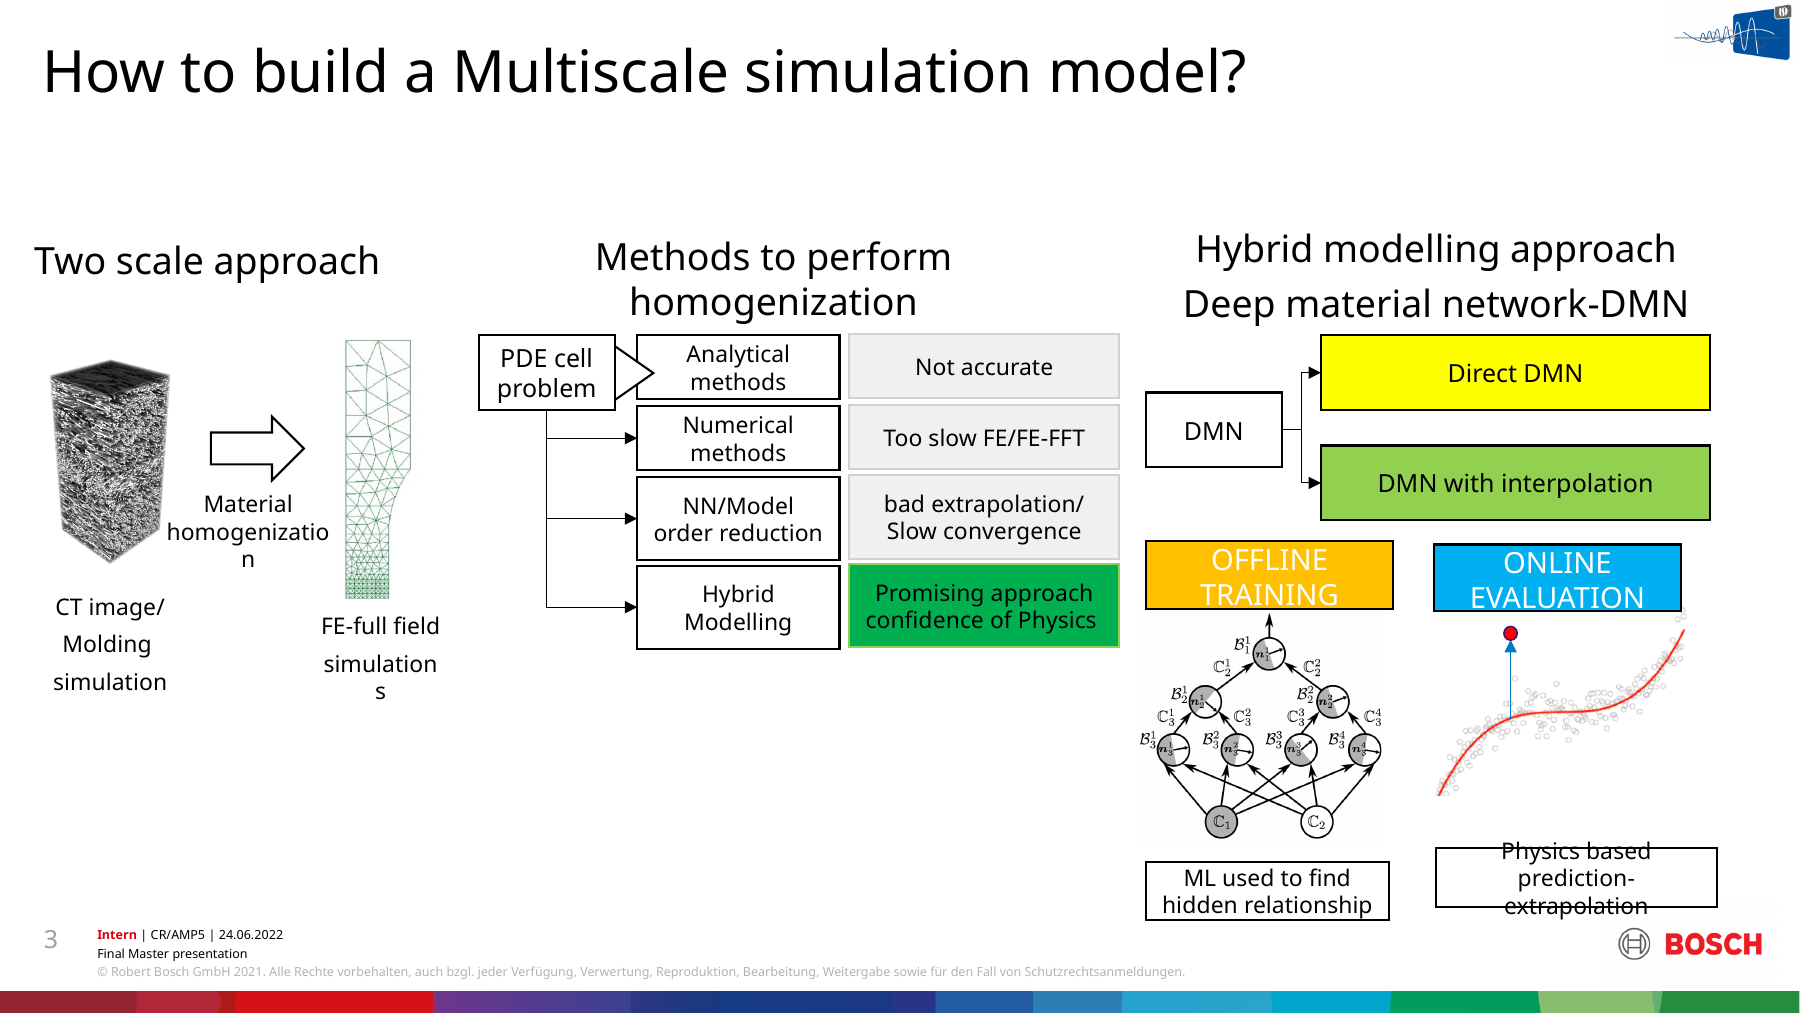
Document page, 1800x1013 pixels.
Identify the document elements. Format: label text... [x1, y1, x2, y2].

text_box Not accurate [848, 333, 1120, 399]
picture [0, 905, 1272, 1013]
text_box Material homogenization [172, 489, 332, 552]
picture [332, 326, 426, 616]
text_box Hybrid modelling approach Deep material network-DMN [1110, 225, 1762, 309]
text_box [616, 345, 656, 401]
text_box Physics based prediction-extrapolation [1435, 847, 1718, 908]
text_box Too slow FE/FE-FFT [848, 404, 1120, 470]
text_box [1281, 429, 1321, 483]
text_box CT image/ Molding simulation [9, 592, 211, 707]
text_box [209, 414, 306, 483]
text_box DMN [1145, 391, 1281, 468]
slide_number 3 [43, 923, 92, 991]
text_box OFFLINE TRAINING [1145, 540, 1394, 610]
text_box Two scale approach [23, 237, 391, 312]
text_box ONLINE EVALUATION [1433, 543, 1682, 601]
text_box bad extrapolation/ Slow convergence [848, 474, 1120, 560]
text_box Numerical methods [636, 405, 841, 471]
text_box ML used to find hidden relationship [1145, 861, 1390, 921]
list How to build a Multiscale simulation model? [42, 42, 1757, 107]
text_box Promising approach confidence of Physics [848, 563, 1120, 648]
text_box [493, 463, 691, 554]
text_box FE-full field simulations [318, 611, 444, 687]
picture [1423, 601, 1711, 796]
text_box Methods to perform homogenization [448, 233, 1100, 308]
text_box PDE cell problem [478, 334, 616, 411]
picture [1524, 601, 1535, 607]
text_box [577, 378, 606, 419]
text_box Direct DMN [1320, 334, 1711, 411]
text_box NN/Model order reduction [636, 476, 841, 561]
text_box Hybrid Modelling [636, 565, 841, 650]
picture [1138, 592, 1382, 846]
picture [1390, 896, 1800, 1013]
text_box DMN with interpolation [1320, 444, 1711, 521]
picture [1666, 3, 1800, 64]
picture [1473, 601, 1483, 607]
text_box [537, 419, 647, 463]
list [47, 356, 172, 566]
text_box Analytical methods [636, 334, 841, 400]
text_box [1281, 372, 1321, 429]
